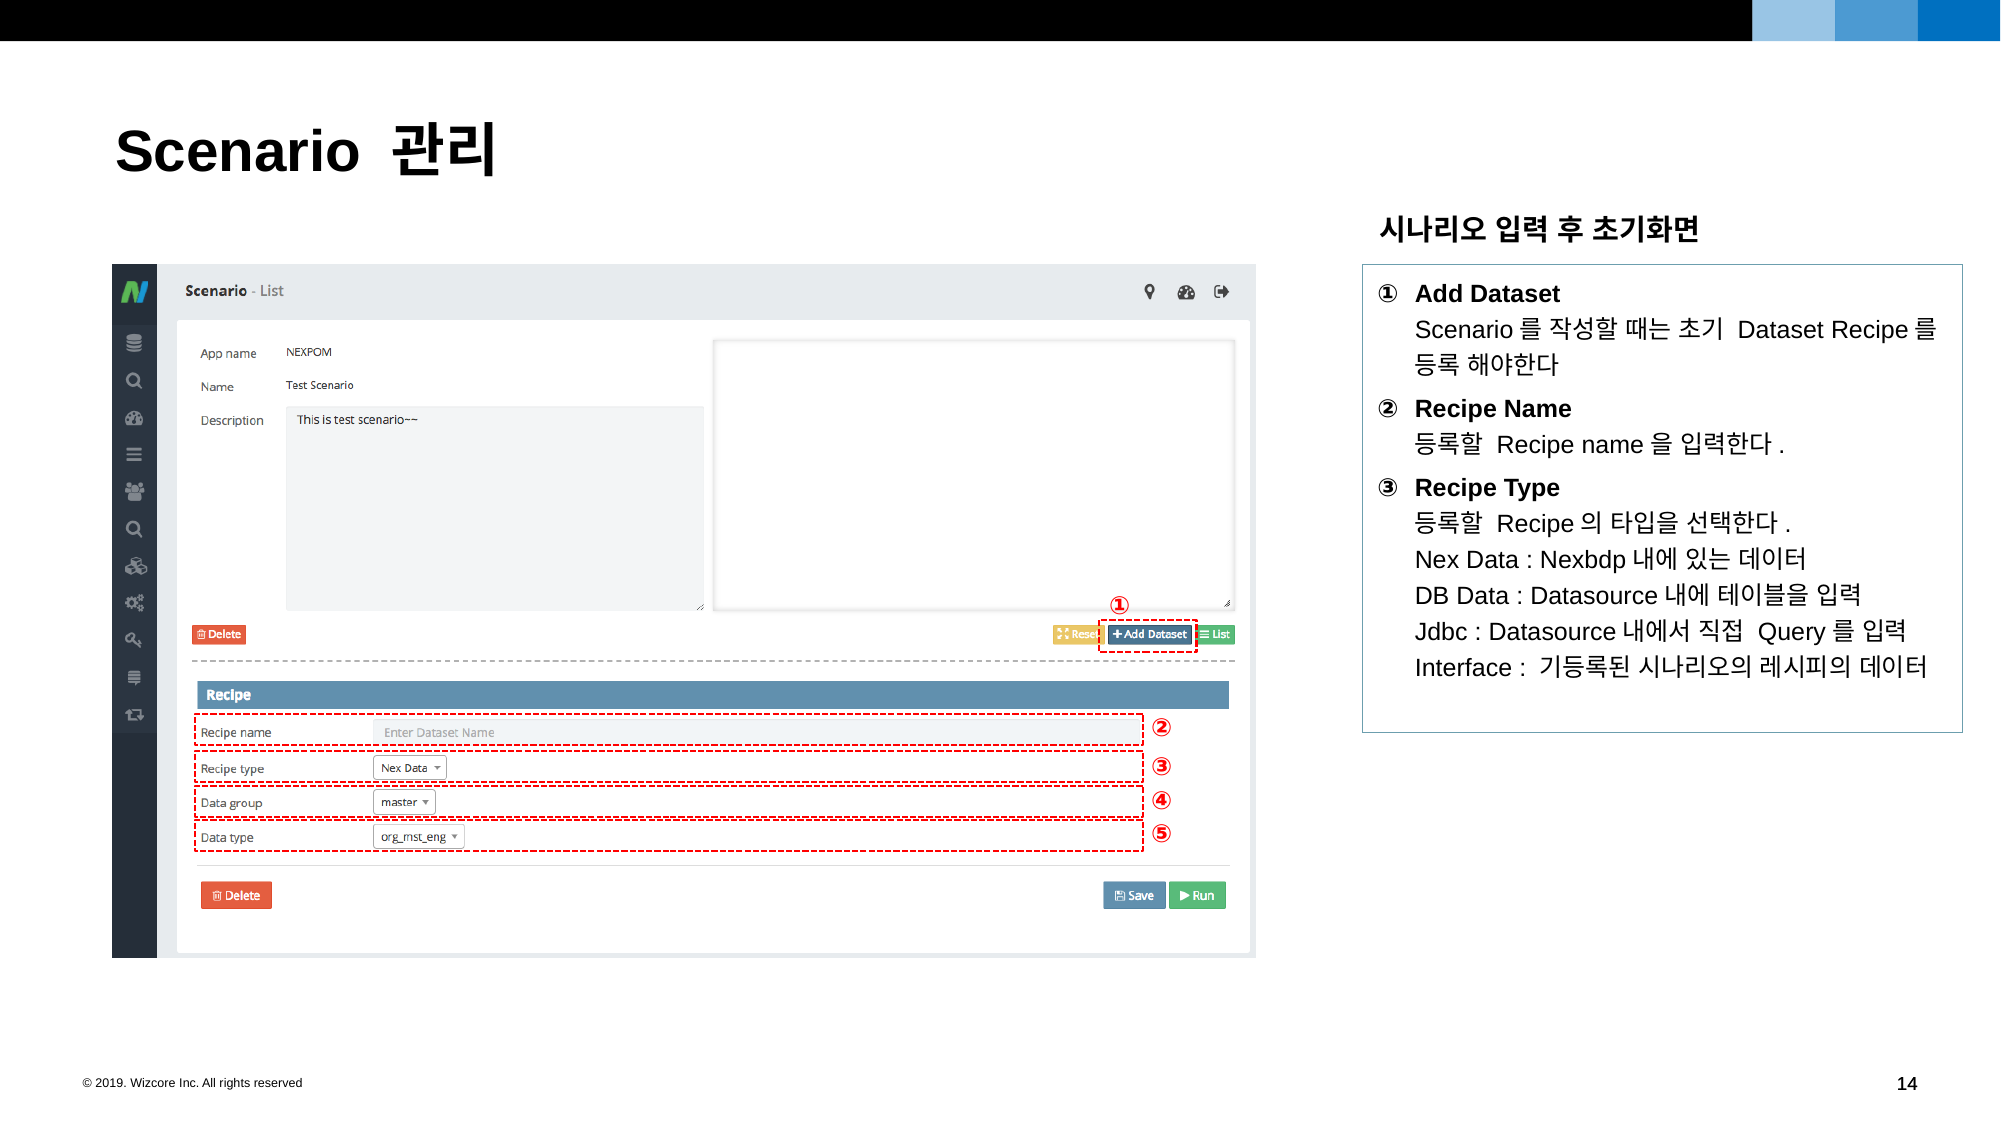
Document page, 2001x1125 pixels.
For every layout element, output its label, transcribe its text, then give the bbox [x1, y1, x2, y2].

text_box Scenario 관리 [112, 109, 1300, 183]
slide_number 14 [1892, 1071, 1922, 1097]
footer © 2019. Wizcore Inc. All rights reserved [80, 1074, 530, 1091]
picture [112, 263, 1256, 958]
text_box Add Dataset Scenario를 작성할 때는 초기 Dataset Recipe를 등록 해야한다 Recipe Name 등록할 Recipe name을 입력한다. Recipe Type 등록할 Recipe의 타입을 선택한다. Nex Data : Nexbdp내에 있는 데이터 DB Data : Datasource내에 테이블을 입력 Jdbc : Datasource내에서 직접 Query를 입력 Interface : 기등록된 시나리오의 레시피의 데이터 [1362, 264, 1963, 733]
text_box 시나리오 입력 후 초기화면 [1364, 196, 1850, 254]
